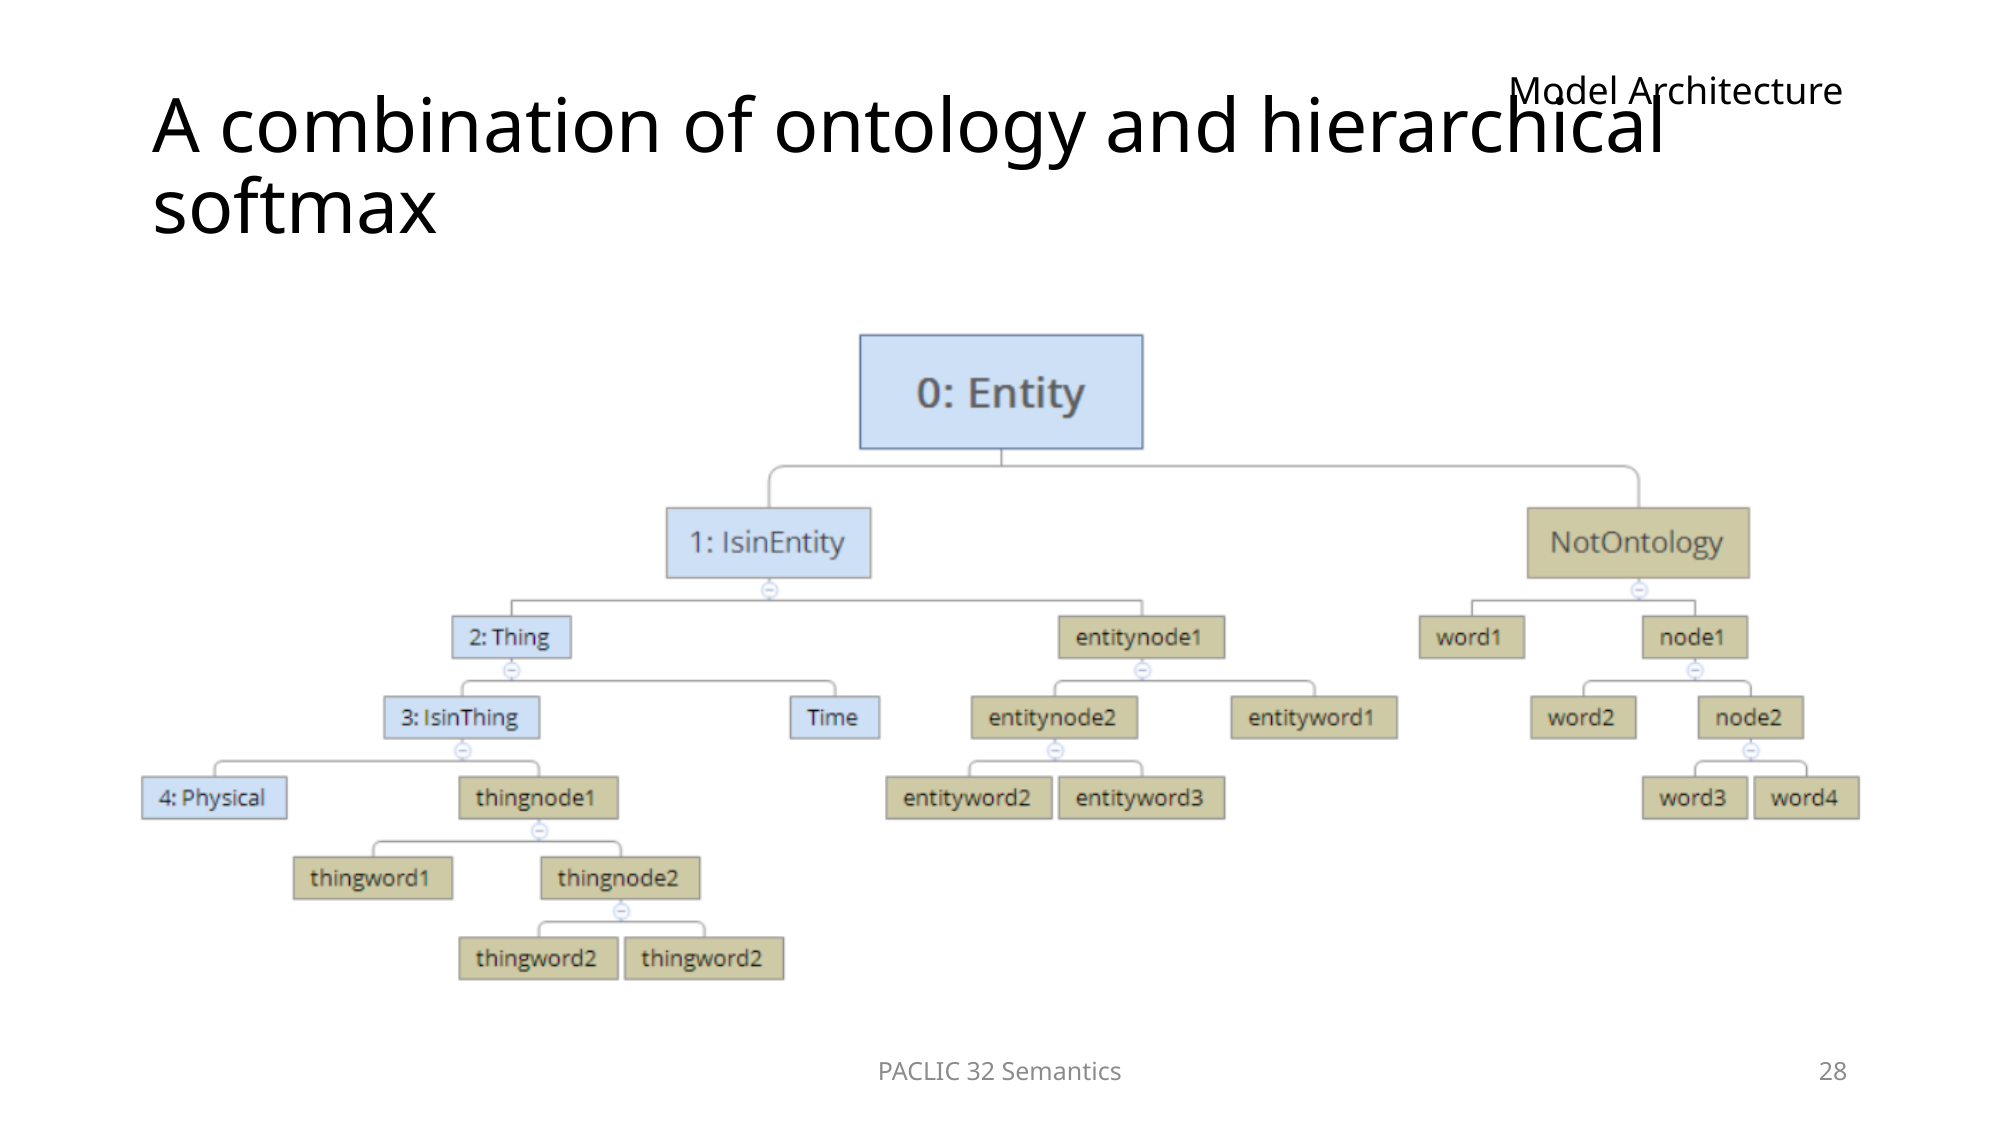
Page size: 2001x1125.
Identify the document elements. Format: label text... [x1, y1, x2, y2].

footer PACLIC 32 Semantics [662, 1042, 1338, 1103]
slide_number 28 [1412, 1042, 1863, 1103]
title A combination of ontology and hierarchical softmax [137, 59, 1863, 278]
text_box Model Architecture [1493, 59, 1859, 120]
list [137, 328, 1863, 985]
